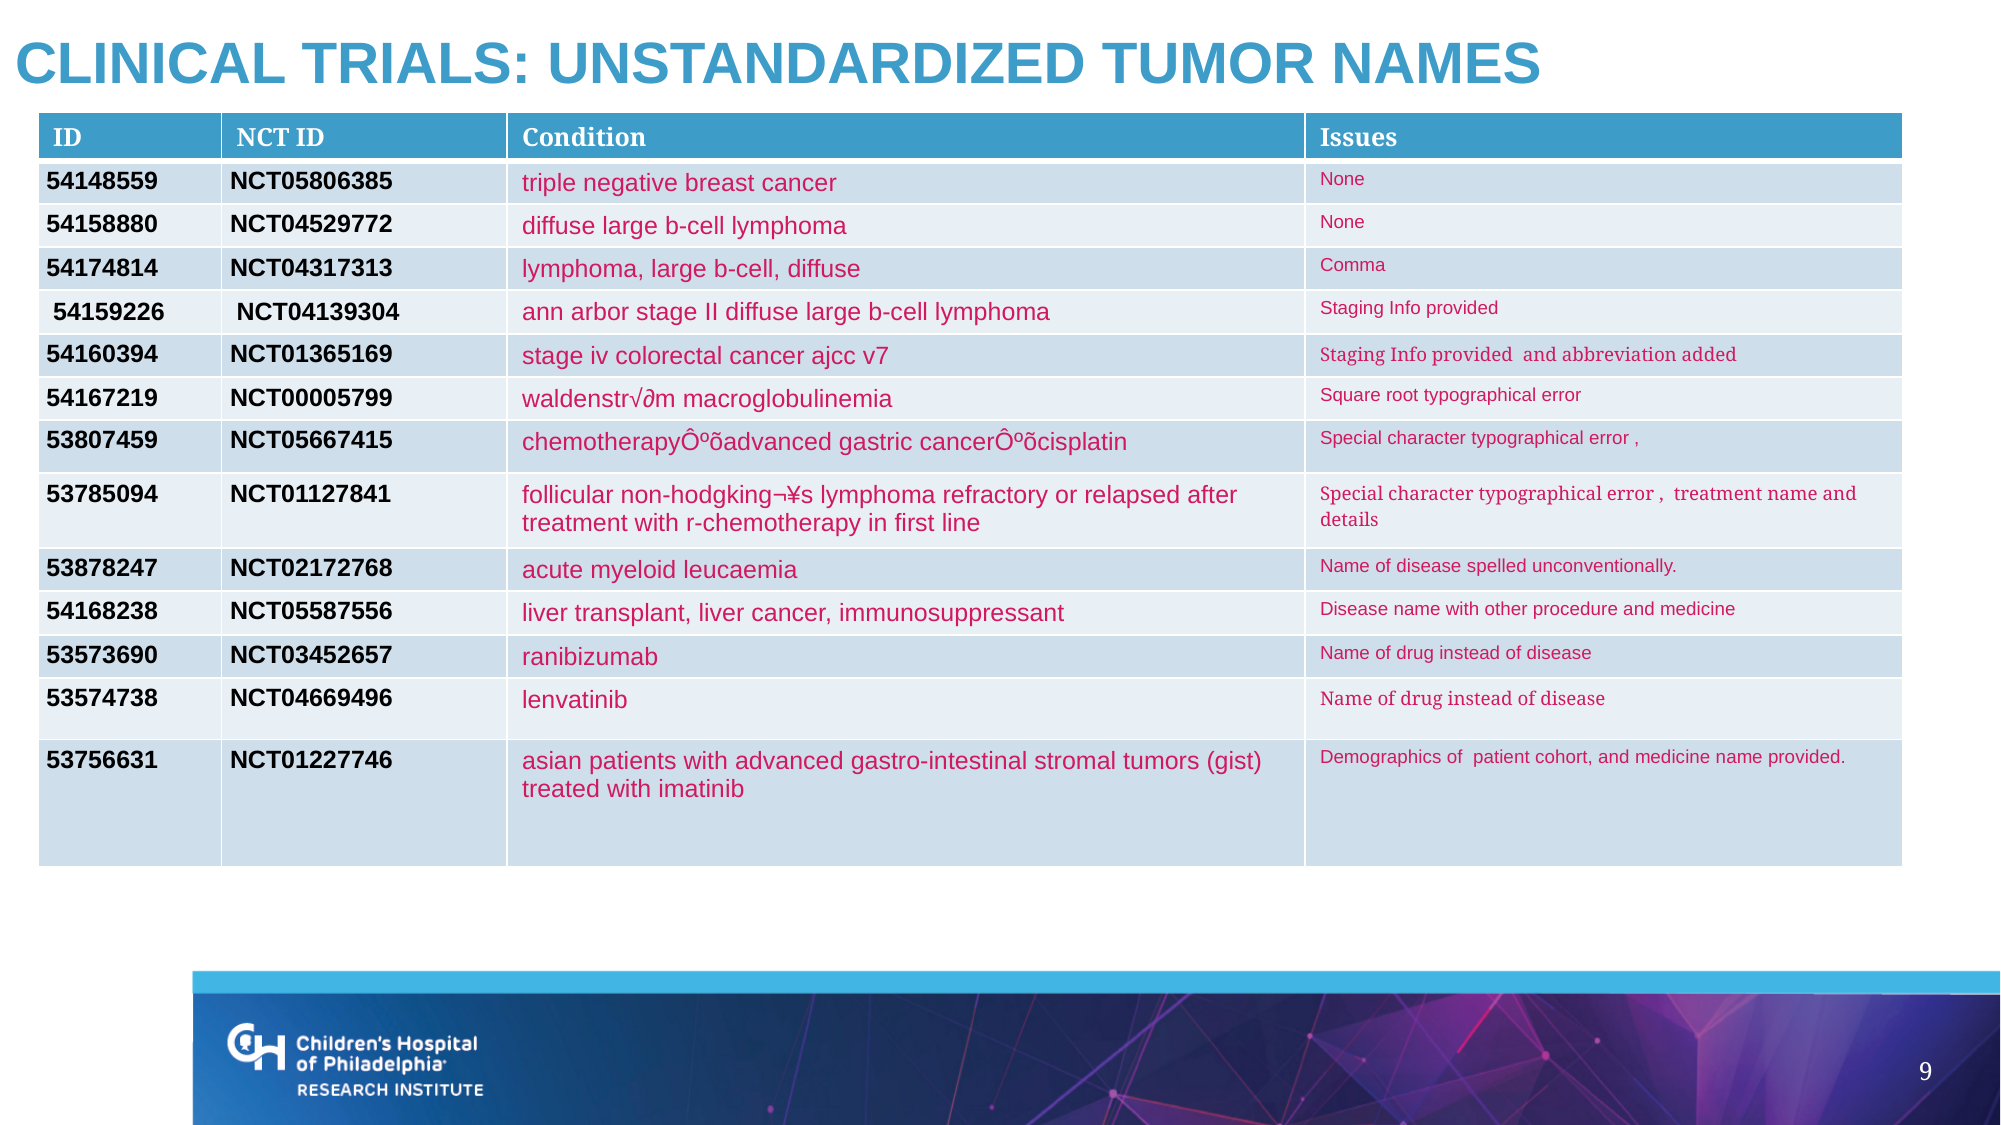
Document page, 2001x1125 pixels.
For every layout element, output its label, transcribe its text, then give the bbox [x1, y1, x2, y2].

table_cell NCT02172768 [222, 549, 506, 590]
table_cell NCT05587556 [222, 592, 506, 634]
table_header ID [39, 113, 221, 158]
table_cell Square root typographical error [1306, 378, 1902, 419]
table_cell lymphoma, large b-cell, diffuse [508, 248, 1304, 289]
table_header Condition [508, 113, 1304, 158]
table_cell None [1306, 164, 1902, 203]
table_cell NCT01127841 [222, 474, 506, 547]
table_cell 54160394 [39, 335, 221, 376]
table_cell ranibizumab [508, 636, 1304, 677]
table_cell NCT00005799 [222, 378, 506, 419]
table_cell Special character typographical error , treatment name and details [1306, 474, 1902, 547]
table_cell stage iv colorectal cancer ajcc v7 [508, 335, 1304, 376]
slide_number 9 [1857, 1042, 1948, 1103]
table_cell asian patients with advanced gastro-intestinal stromal tumors (gist) treated with imatinib [508, 740, 1304, 866]
table_cell Comma [1306, 248, 1902, 289]
table_cell 54167219 [39, 378, 221, 419]
table_cell Special character typographical error , [1306, 421, 1902, 472]
table_cell NCT03452657 [222, 636, 506, 677]
table_cell Name of disease spelled unconventionally. [1306, 549, 1902, 590]
table_cell NCT04317313 [222, 248, 506, 289]
table_cell acute myeloid leucaemia [508, 549, 1304, 590]
table_cell Staging Info provided and abbreviation added [1306, 335, 1902, 376]
table_cell 53573690 [39, 636, 221, 677]
table_cell NCT05806385 [222, 164, 506, 203]
picture [0, 0, 2001, 1125]
table_cell follicular non-hodgking¬¥s lymphoma refractory or relapsed after treatment with r-chemotherapy in first line [508, 474, 1304, 547]
table_cell triple negative breast cancer [508, 164, 1304, 203]
table_header NCT ID [222, 113, 506, 158]
table_cell ann arbor stage II diffuse large b-cell lymphoma [508, 291, 1304, 333]
table_cell 54148559 [39, 164, 221, 203]
table_cell liver transplant, liver cancer, immunosuppressant [508, 592, 1304, 634]
table_cell diffuse large b-cell lymphoma [508, 205, 1304, 246]
table_header Issues [1306, 113, 1902, 158]
table_cell NCT05667415 [222, 421, 506, 472]
table_cell 54168238 [39, 592, 221, 634]
table_cell 53756631 [39, 740, 221, 866]
table_cell NCT01227746 [222, 740, 506, 866]
table_cell Name of drug instead of disease [1306, 636, 1902, 677]
table_cell 53574738 [39, 679, 221, 739]
table_cell NCT04139304 [222, 291, 506, 333]
table_cell 53785094 [39, 474, 221, 547]
table_cell 53878247 [39, 549, 221, 590]
table_cell 54159226 [39, 291, 221, 333]
table_cell lenvatinib [508, 679, 1304, 739]
table_cell Name of drug instead of disease [1306, 679, 1902, 739]
table_cell Disease name with other procedure and medicine [1306, 592, 1902, 634]
table_cell NCT01365169 [222, 335, 506, 376]
table_cell Demographics of patient cohort, and medicine name provided. [1306, 740, 1902, 866]
table_cell 54174814 [39, 248, 221, 289]
table_cell NCT04529772 [222, 205, 506, 246]
table_cell None [1306, 205, 1902, 246]
table_cell chemotherapyÔºõadvanced gastric cancerÔºõcisplatin [508, 421, 1304, 472]
table_cell Staging Info provided [1306, 291, 1902, 333]
table_cell waldenstr√∂m macroglobulinemia [508, 378, 1304, 419]
title Clinical Trials: unstandardized Tumor Names [0, 0, 1750, 131]
table_cell 54158880 [39, 205, 221, 246]
table_cell 53807459 [39, 421, 221, 472]
table_cell NCT04669496 [222, 679, 506, 739]
